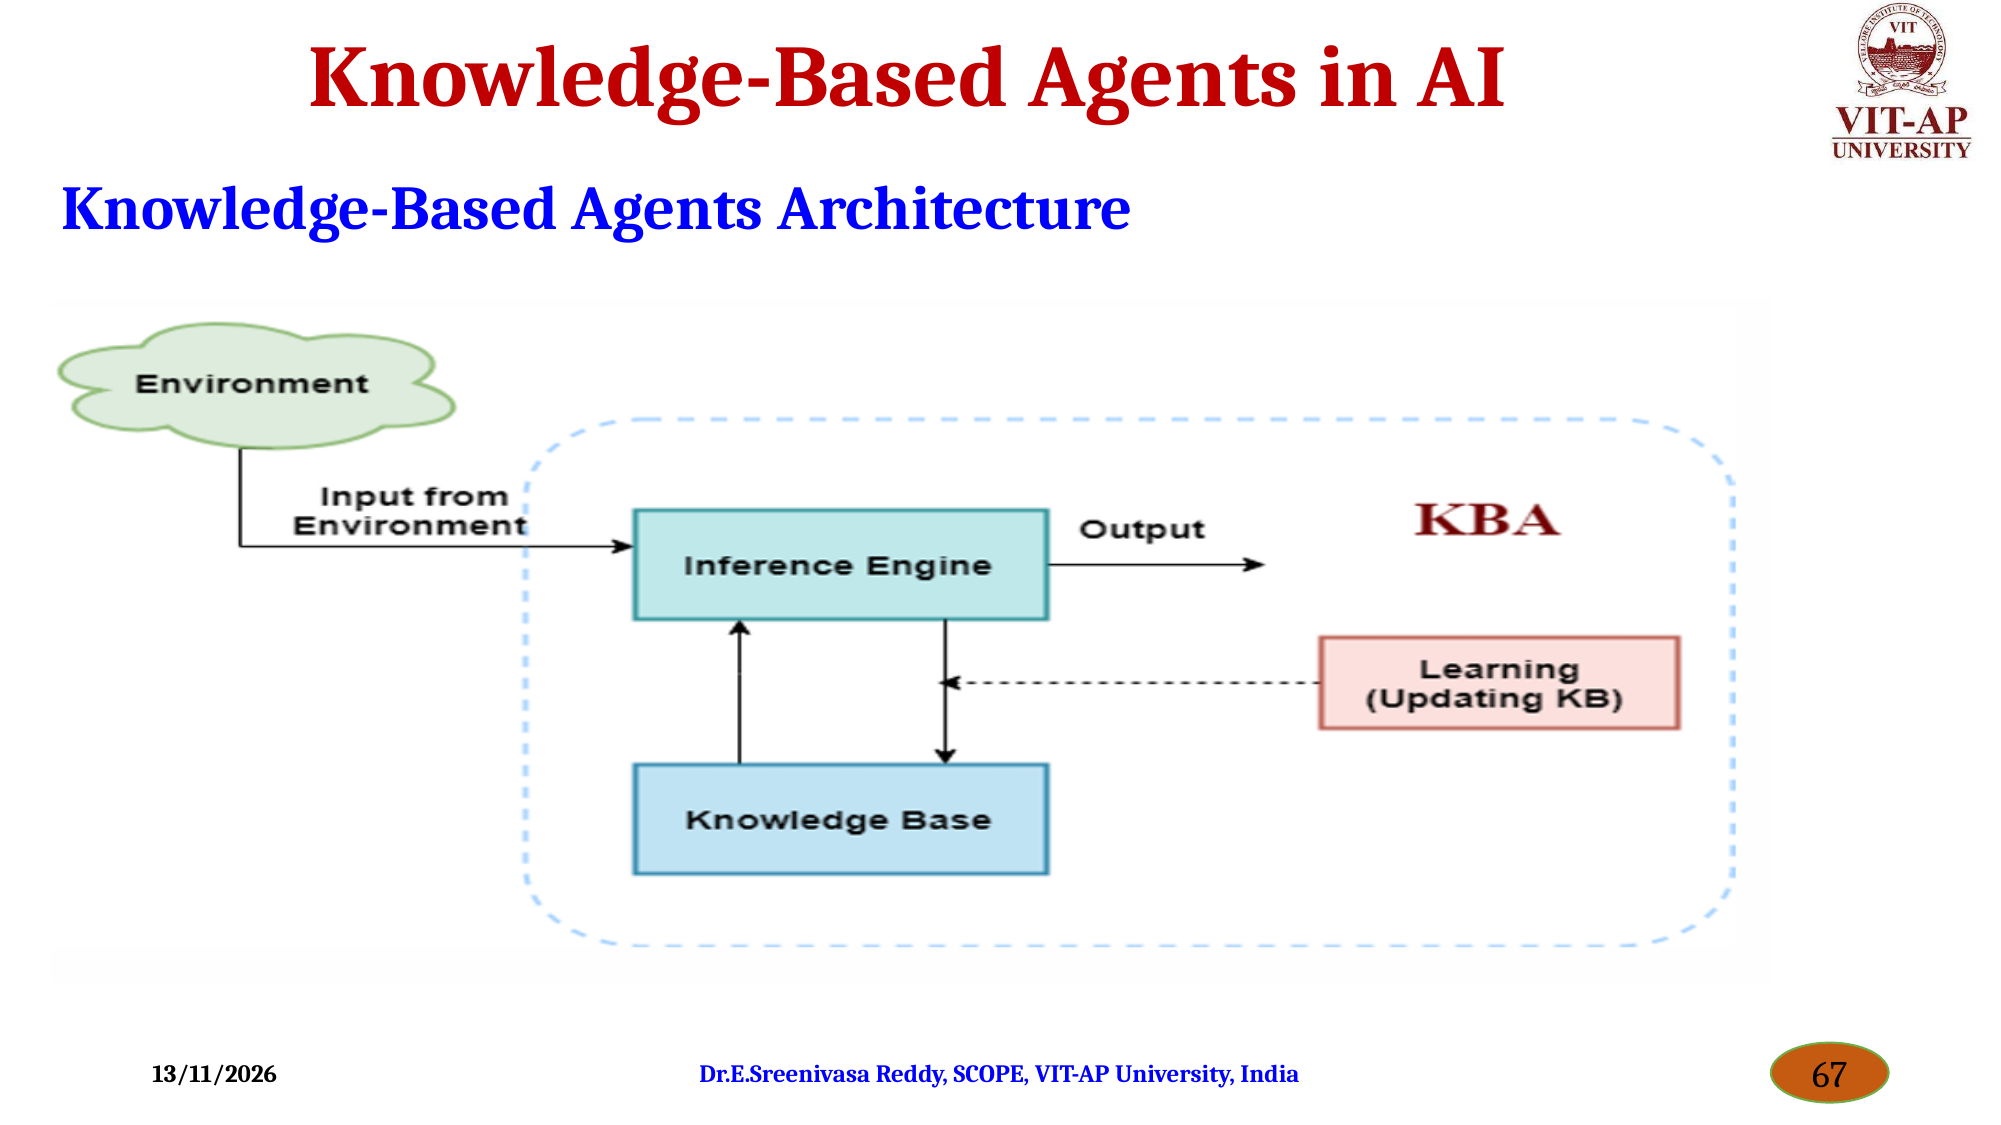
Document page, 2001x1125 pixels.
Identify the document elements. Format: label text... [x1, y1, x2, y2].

title Knowledge-Based Agents in AI [45, 22, 1771, 133]
list Knowledge-Based Agents Architecture [45, 159, 1950, 1014]
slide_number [137, 1042, 588, 1103]
picture [1811, 0, 2000, 189]
text_box 67 [1769, 1041, 1890, 1104]
picture [49, 298, 1771, 983]
footer Dr.E.Sreenivasa Reddy, SCOPE, VIT-AP University, India [662, 1042, 1338, 1103]
